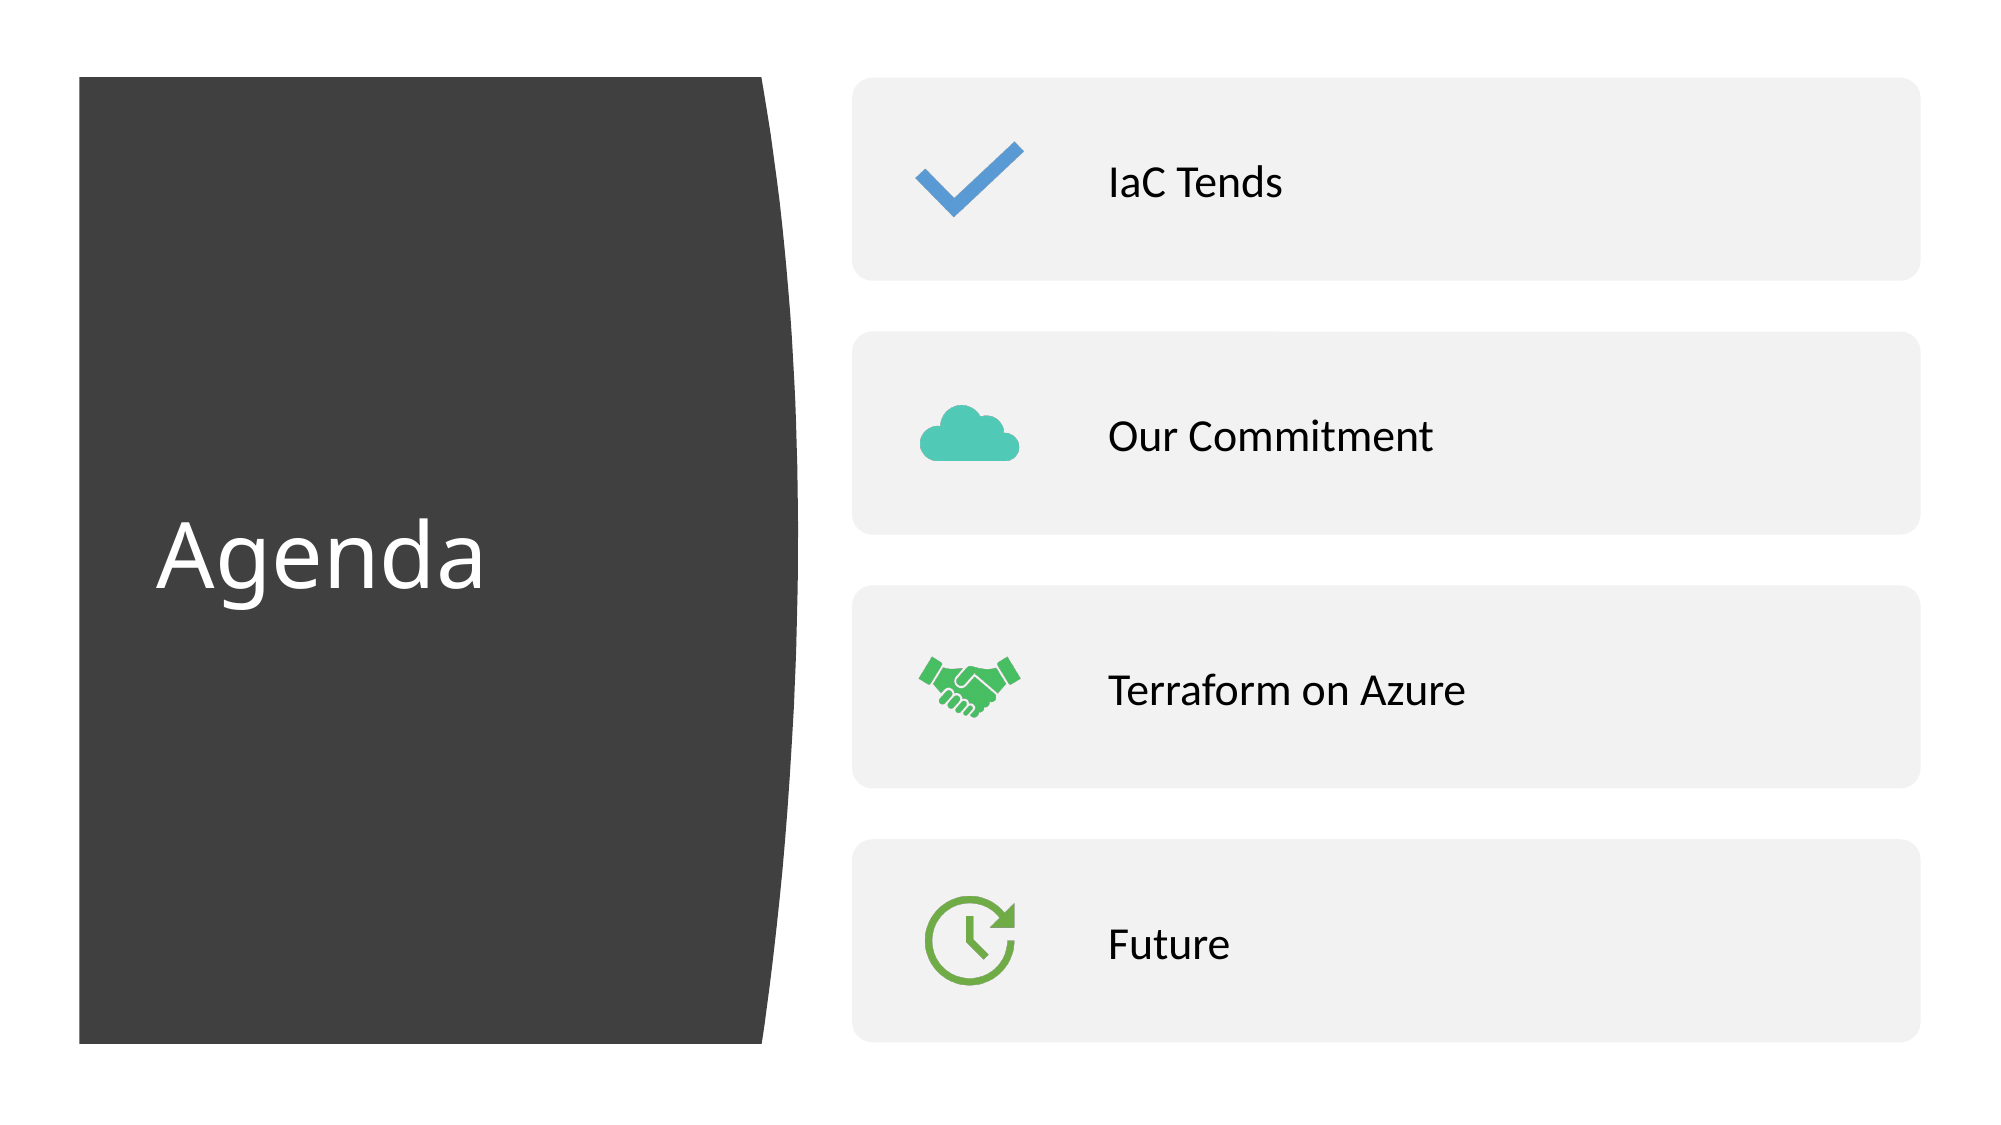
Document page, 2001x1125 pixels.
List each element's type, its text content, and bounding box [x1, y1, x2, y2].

text_box [78, 76, 800, 1045]
title Agenda [141, 166, 702, 953]
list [852, 77, 1921, 1043]
